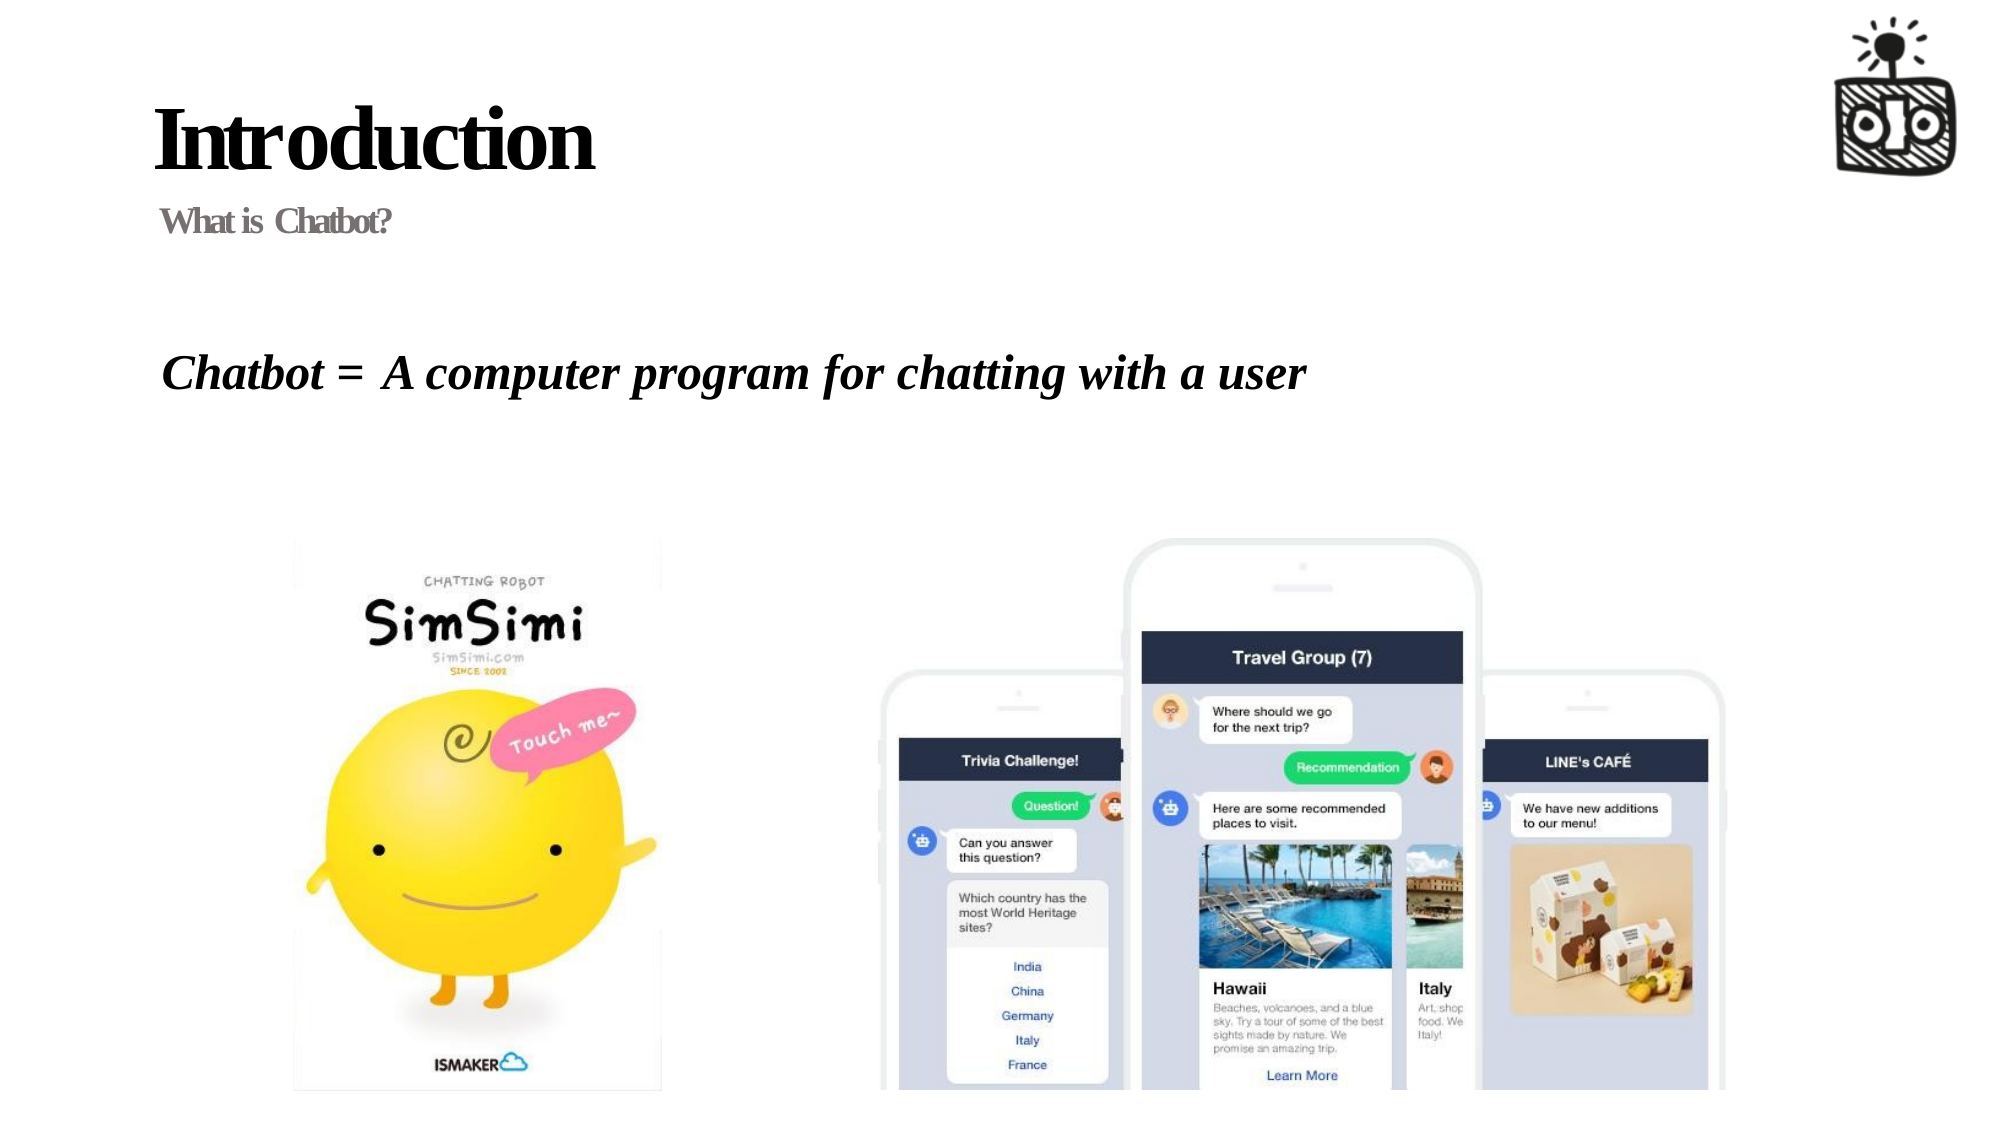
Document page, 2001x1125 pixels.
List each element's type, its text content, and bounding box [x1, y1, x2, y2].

picture [1812, 14, 1979, 181]
text_box Chatbot = A computer program for chatting with a user [159, 339, 1578, 400]
title Introduction What is Chatbot? [149, 77, 637, 269]
text_box [877, 538, 1728, 1090]
text_box [293, 538, 662, 1091]
